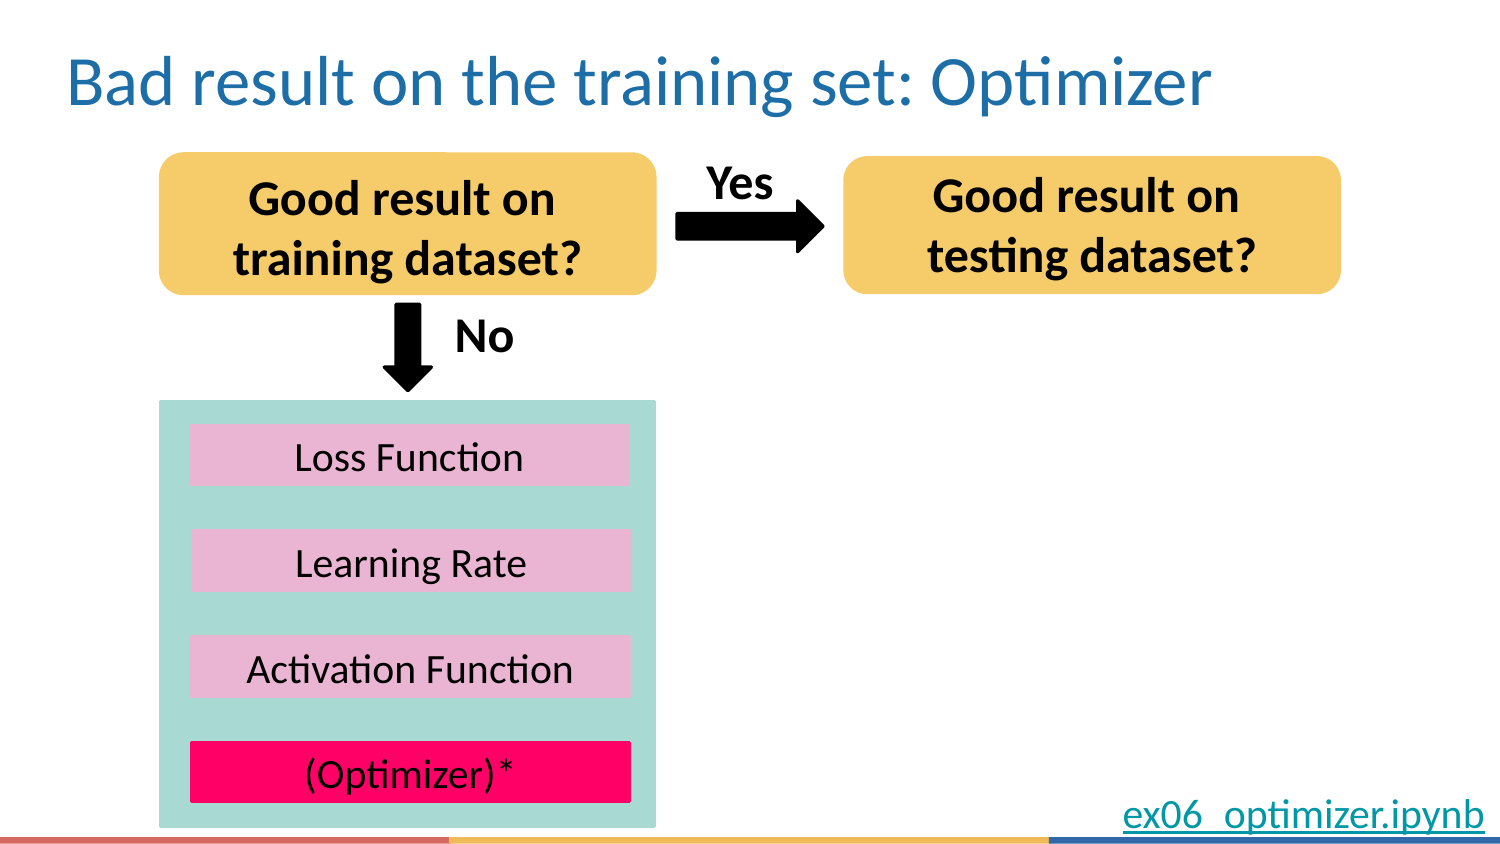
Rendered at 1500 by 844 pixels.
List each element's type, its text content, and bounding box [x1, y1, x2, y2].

text_box Good result on training dataset? [160, 155, 655, 294]
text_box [844, 154, 1340, 293]
text_box ex06_optimizer.ipynb [1095, 771, 1500, 839]
text_box [676, 200, 824, 252]
text_box No [431, 306, 538, 358]
text_box Yes [686, 153, 794, 205]
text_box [160, 401, 656, 827]
text_box [384, 304, 432, 391]
title Bad result on the training set: Optimizer [51, 29, 1449, 125]
